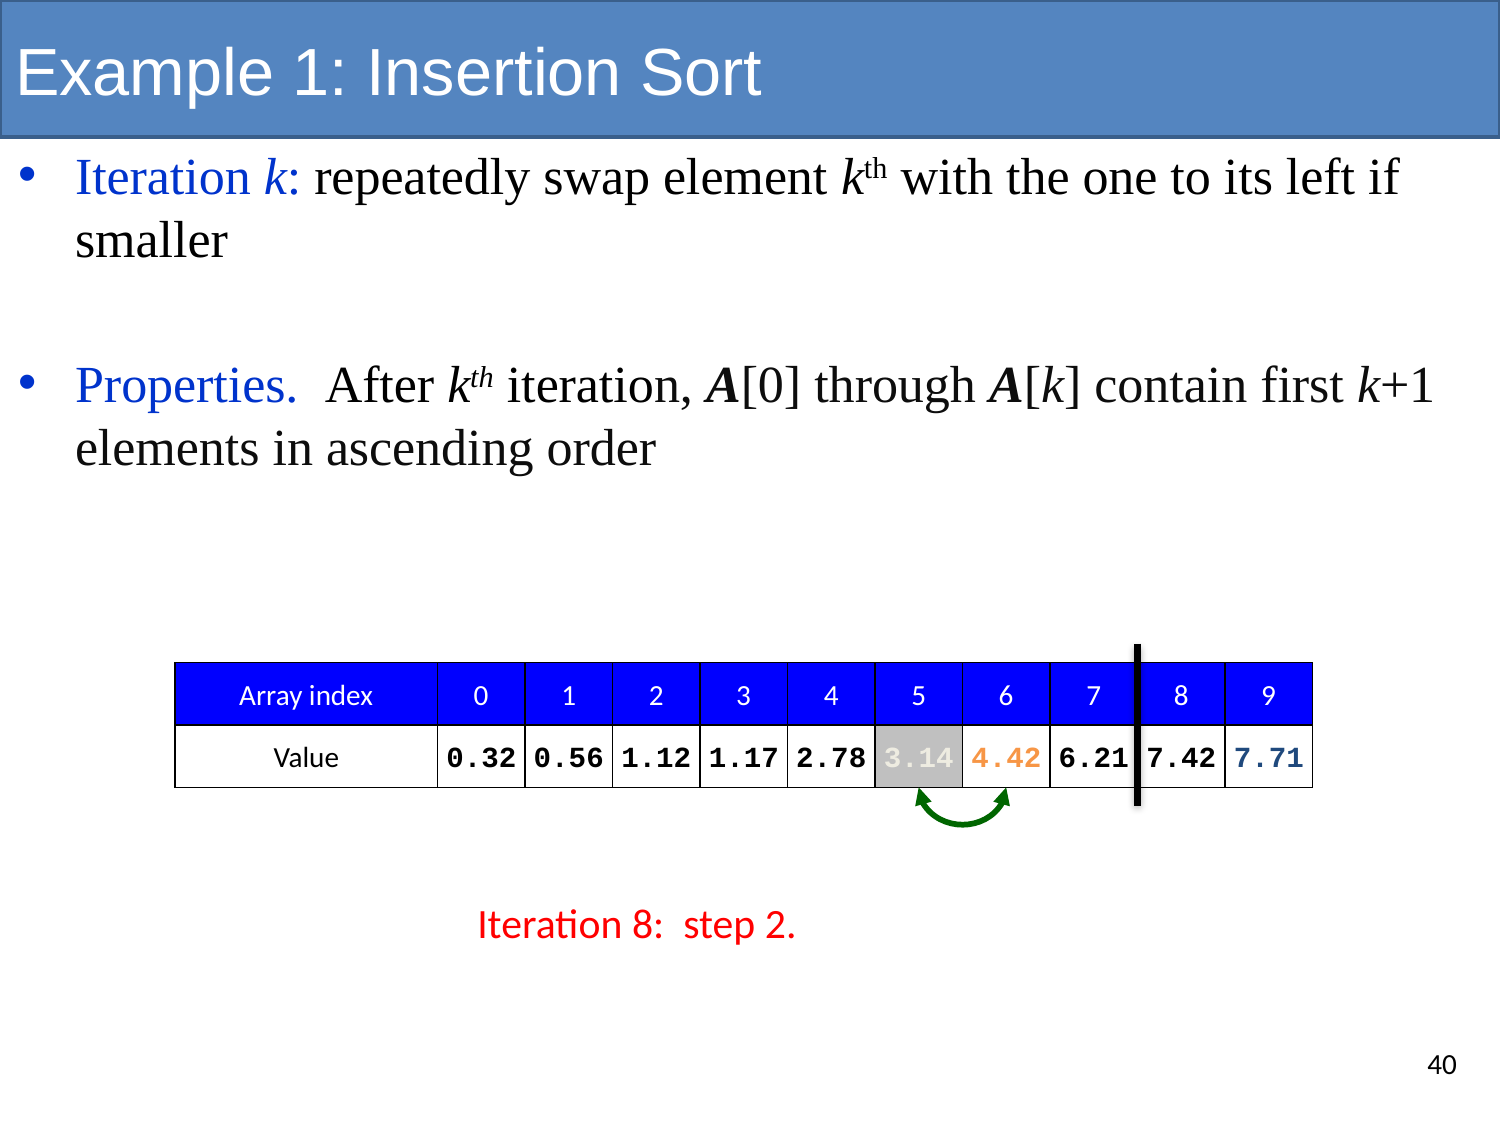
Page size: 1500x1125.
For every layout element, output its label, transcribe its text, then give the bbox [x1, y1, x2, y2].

text_box Iteration k: repeatedly swap element kth with the one to its left if smaller Properties. After kth iteration, A[0] through A[k] contain first k+1 elements in ascending order [3, 135, 1500, 513]
title Example 1: Insertion Sort [0, 0, 1500, 138]
text_box 6.21 [1054, 733, 1129, 788]
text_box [1141, 662, 1313, 726]
slide_number 40 [1412, 1037, 1488, 1098]
text_box 2.78 [787, 733, 869, 788]
text_box 0.32 [438, 733, 524, 788]
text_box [874, 733, 1051, 788]
text_box 7.42 [1146, 733, 1224, 788]
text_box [174, 662, 1133, 726]
text_box 0.56 [524, 733, 613, 788]
text_box Value [174, 732, 438, 788]
text_box 1.17 [699, 733, 787, 788]
text_box Iteration 8: step 2. [462, 889, 1075, 955]
text_box 1.12 [613, 733, 699, 788]
text_box 7.71 [1224, 731, 1313, 788]
